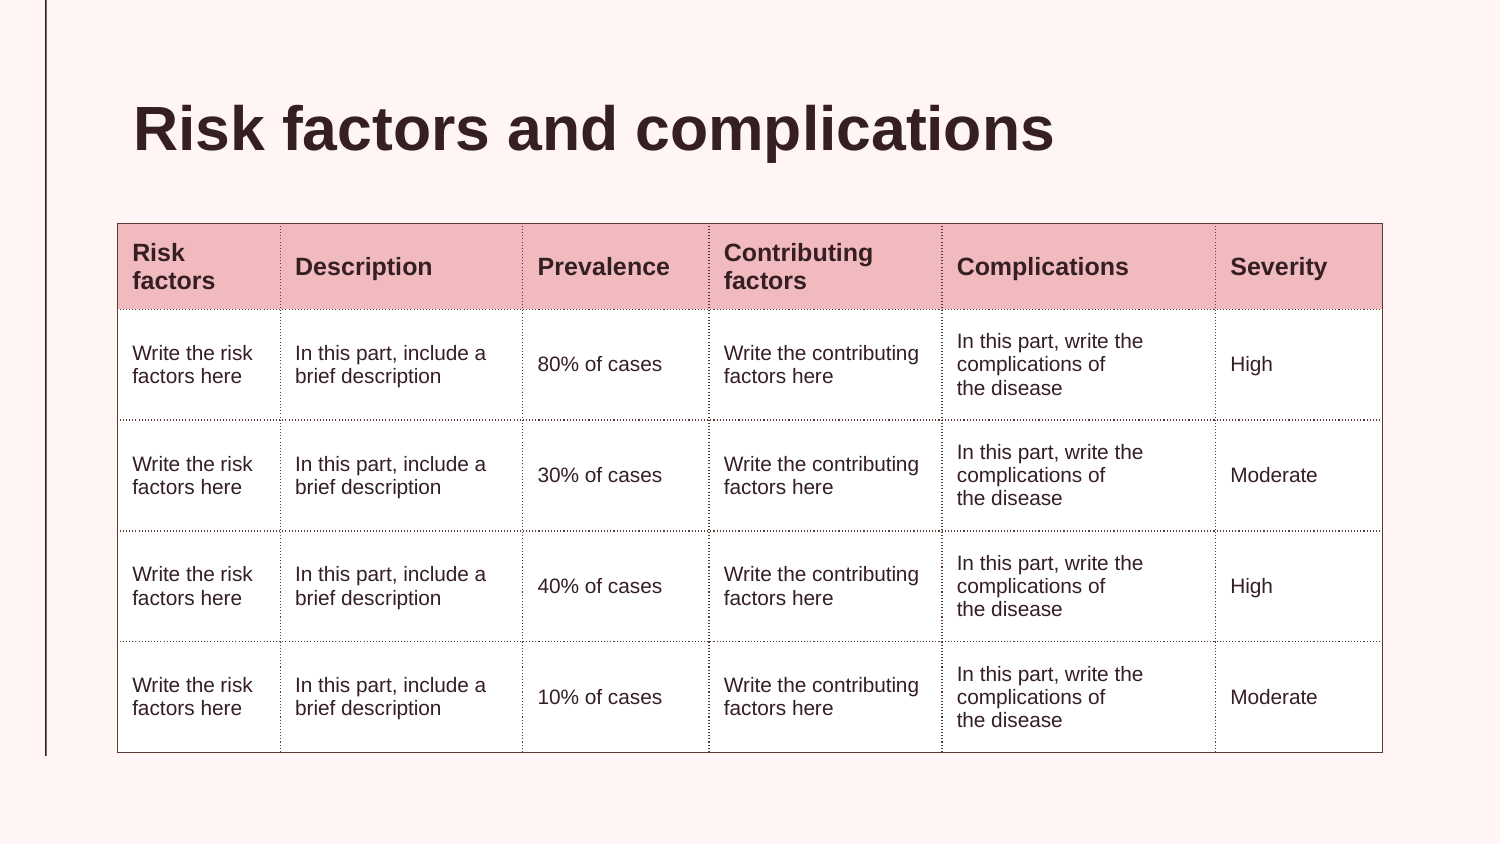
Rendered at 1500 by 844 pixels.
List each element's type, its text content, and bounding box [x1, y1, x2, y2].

table_cell In this part, write the complications of the disease [942, 309, 1216, 420]
table_header Prevalence [523, 224, 709, 309]
table_cell In this part, include a brief description [280, 642, 523, 752]
title Risk factors and complications [118, 72, 1382, 167]
table_cell In this part, write the complications of the disease [942, 531, 1216, 642]
table_cell Write the risk factors here [118, 642, 280, 752]
table_header Contributing factors [709, 224, 942, 309]
table_cell In this part, include a brief description [280, 309, 523, 420]
table_cell In this part, write the complications of the disease [942, 642, 1216, 752]
table_cell Write the contributing factors here [709, 309, 942, 420]
table_header Severity [1216, 224, 1382, 309]
table_cell Write the contributing factors here [709, 420, 942, 531]
table_cell In this part, include a brief description [280, 531, 523, 642]
table_cell Write the contributing factors here [709, 642, 942, 752]
table_cell In this part, include a brief description [280, 420, 523, 531]
table_cell High [1216, 309, 1382, 420]
table_cell Write the risk factors here [118, 531, 280, 642]
table_cell 80% of cases [523, 309, 709, 420]
table_cell 40% of cases [523, 531, 709, 642]
table_cell Write the contributing factors here [709, 531, 942, 642]
table_cell High [1216, 531, 1382, 642]
table_cell 10% of cases [523, 642, 709, 752]
table_cell Moderate [1216, 642, 1382, 752]
table_cell Write the risk factors here [118, 309, 280, 420]
table_header Complications [942, 224, 1216, 309]
table_cell Write the risk factors here [118, 420, 280, 531]
table_cell 30% of cases [523, 420, 709, 531]
table_header Risk factors [118, 224, 280, 309]
table_header Description [280, 224, 523, 309]
table_cell In this part, write the complications of the disease [942, 420, 1216, 531]
table_cell Moderate [1216, 420, 1382, 531]
